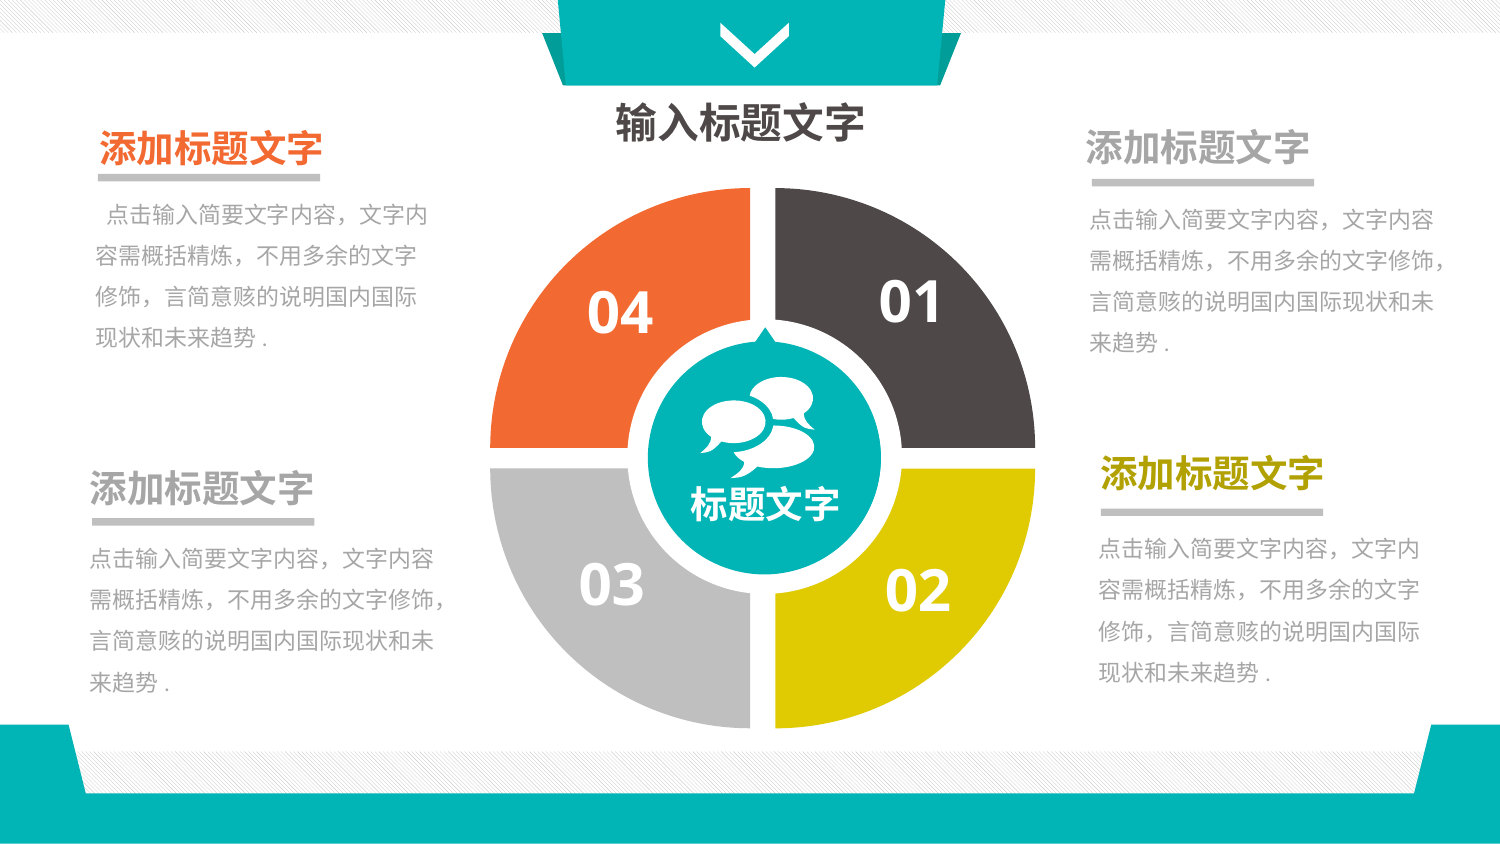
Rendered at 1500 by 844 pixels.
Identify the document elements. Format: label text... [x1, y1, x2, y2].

text_box 输入标题文字 [600, 89, 902, 155]
text_box 点击输入简要文字内容，文字内容需概括精炼，不用多余的文字修饰，言简意赅的说明国内国际现状和未来趋势. [80, 179, 450, 359]
text_box 添加标题文字 [1085, 442, 1442, 503]
text_box [1090, 177, 1316, 189]
text_box 添加标题文字 [84, 117, 441, 177]
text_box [490, 187, 1036, 723]
text_box [96, 172, 322, 184]
text_box 点击输入简要文字内容，文字内容需概括精炼，不用多余的文字修饰，言简意赅的说明国内国际现状和未来趋势. [1074, 184, 1460, 364]
text_box [0, 0, 558, 35]
text_box [540, 31, 565, 88]
text_box [555, 0, 948, 88]
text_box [700, 376, 815, 479]
text_box 添加标题文字 [74, 457, 432, 518]
text_box 添加标题文字 [1071, 116, 1428, 177]
text_box 点击输入简要文字内容，文字内容需概括精炼，不用多余的文字修饰，言简意赅的说明国内国际现状和未来趋势. [1083, 513, 1453, 694]
text_box [945, 0, 1500, 35]
text_box [938, 31, 963, 88]
text_box 点击输入简要文字内容，文字内容需概括精炼，不用多余的文字修饰，言简意赅的说明国内国际现状和未来趋势. [74, 523, 465, 703]
text_box [718, 20, 791, 70]
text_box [627, 318, 903, 595]
text_box [1099, 506, 1325, 518]
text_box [0, 724, 1500, 844]
text_box [90, 516, 316, 528]
